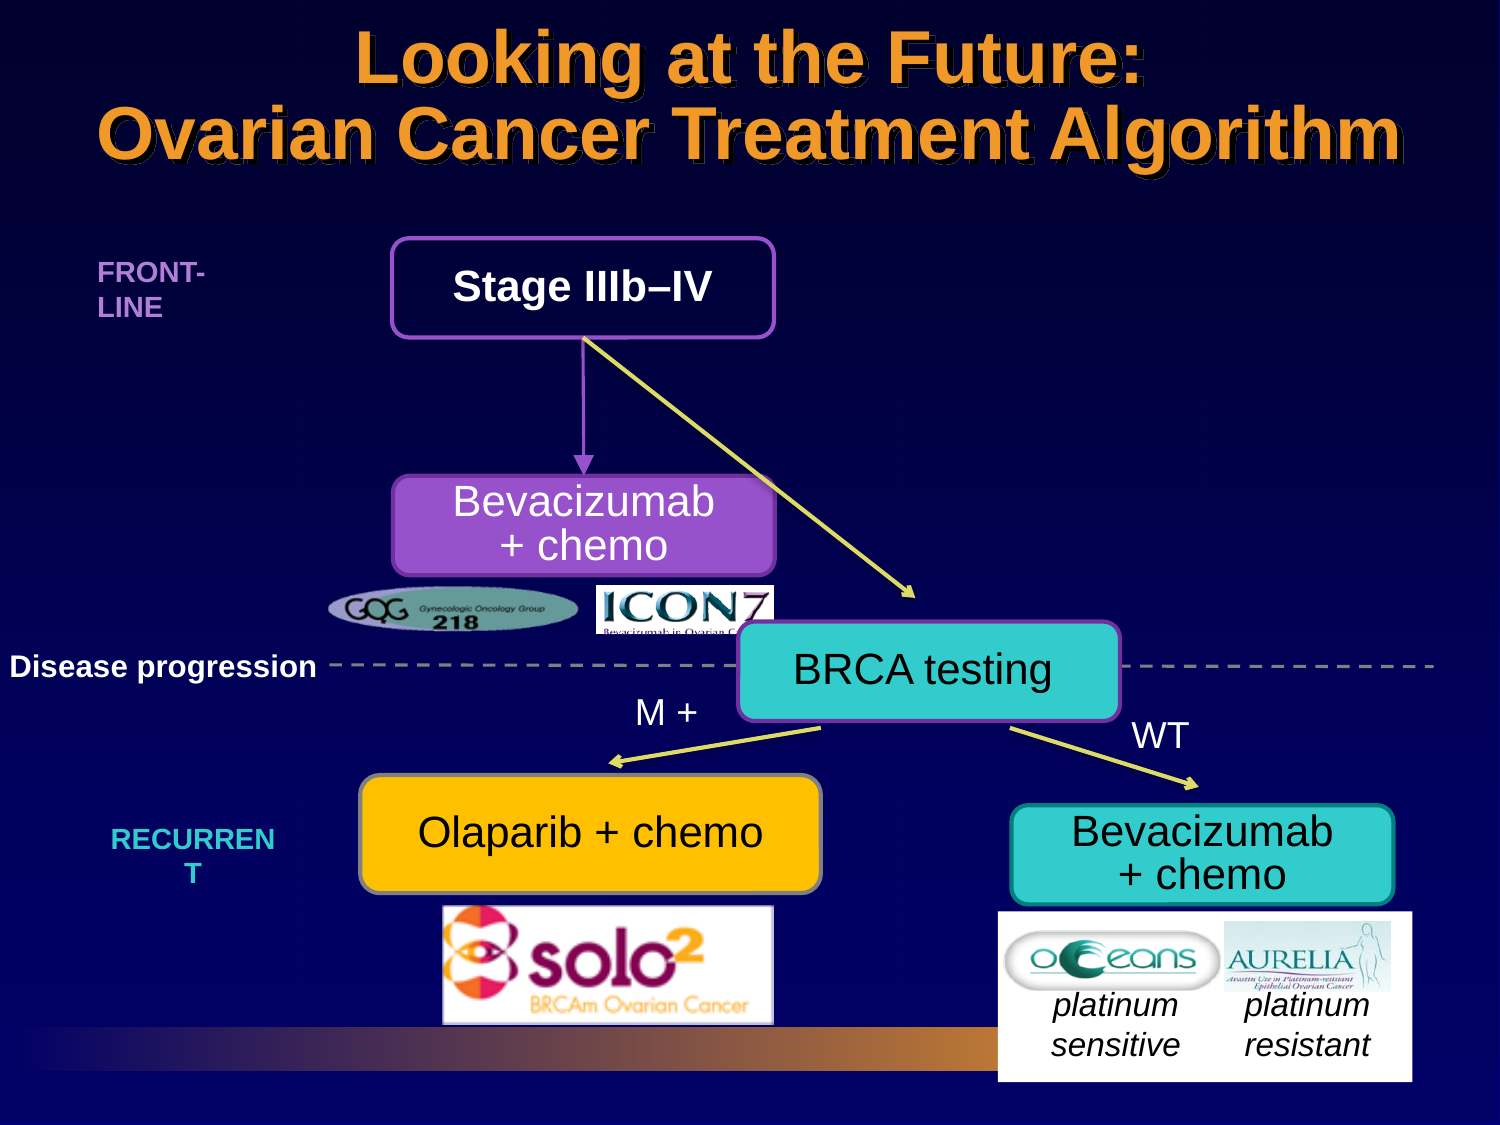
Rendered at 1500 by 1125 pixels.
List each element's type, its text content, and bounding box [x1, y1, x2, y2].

picture [327, 585, 580, 648]
text_box Stage IIIb–IV [391, 238, 774, 338]
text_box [1009, 727, 1199, 788]
text_box BRCA testing [738, 621, 1120, 663]
text_box [997, 911, 1413, 1083]
text_box Bevacizumab + chemo [1011, 805, 1394, 905]
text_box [607, 727, 822, 764]
title Looking at the Future: Ovarian Cancer Treatment Algorithm [0, 54, 1500, 232]
picture [442, 904, 774, 1025]
text_box BRCA testing [738, 675, 1120, 722]
text_box Olaparib + chemo [360, 775, 821, 894]
text_box M + [620, 680, 727, 726]
text_box platinum resistant [1190, 985, 1425, 1061]
text_box WT [1116, 704, 1205, 764]
text_box RECURRENT [79, 824, 307, 886]
text_box platinum sensitive [998, 995, 1199, 1061]
text_box FRONT-LINE [79, 260, 290, 316]
text_box Bevacizumab + chemo [392, 475, 577, 576]
text_box Disease progression [2, 632, 325, 697]
picture [1003, 930, 1221, 991]
picture [1224, 920, 1391, 993]
picture [595, 599, 775, 635]
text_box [582, 337, 916, 599]
